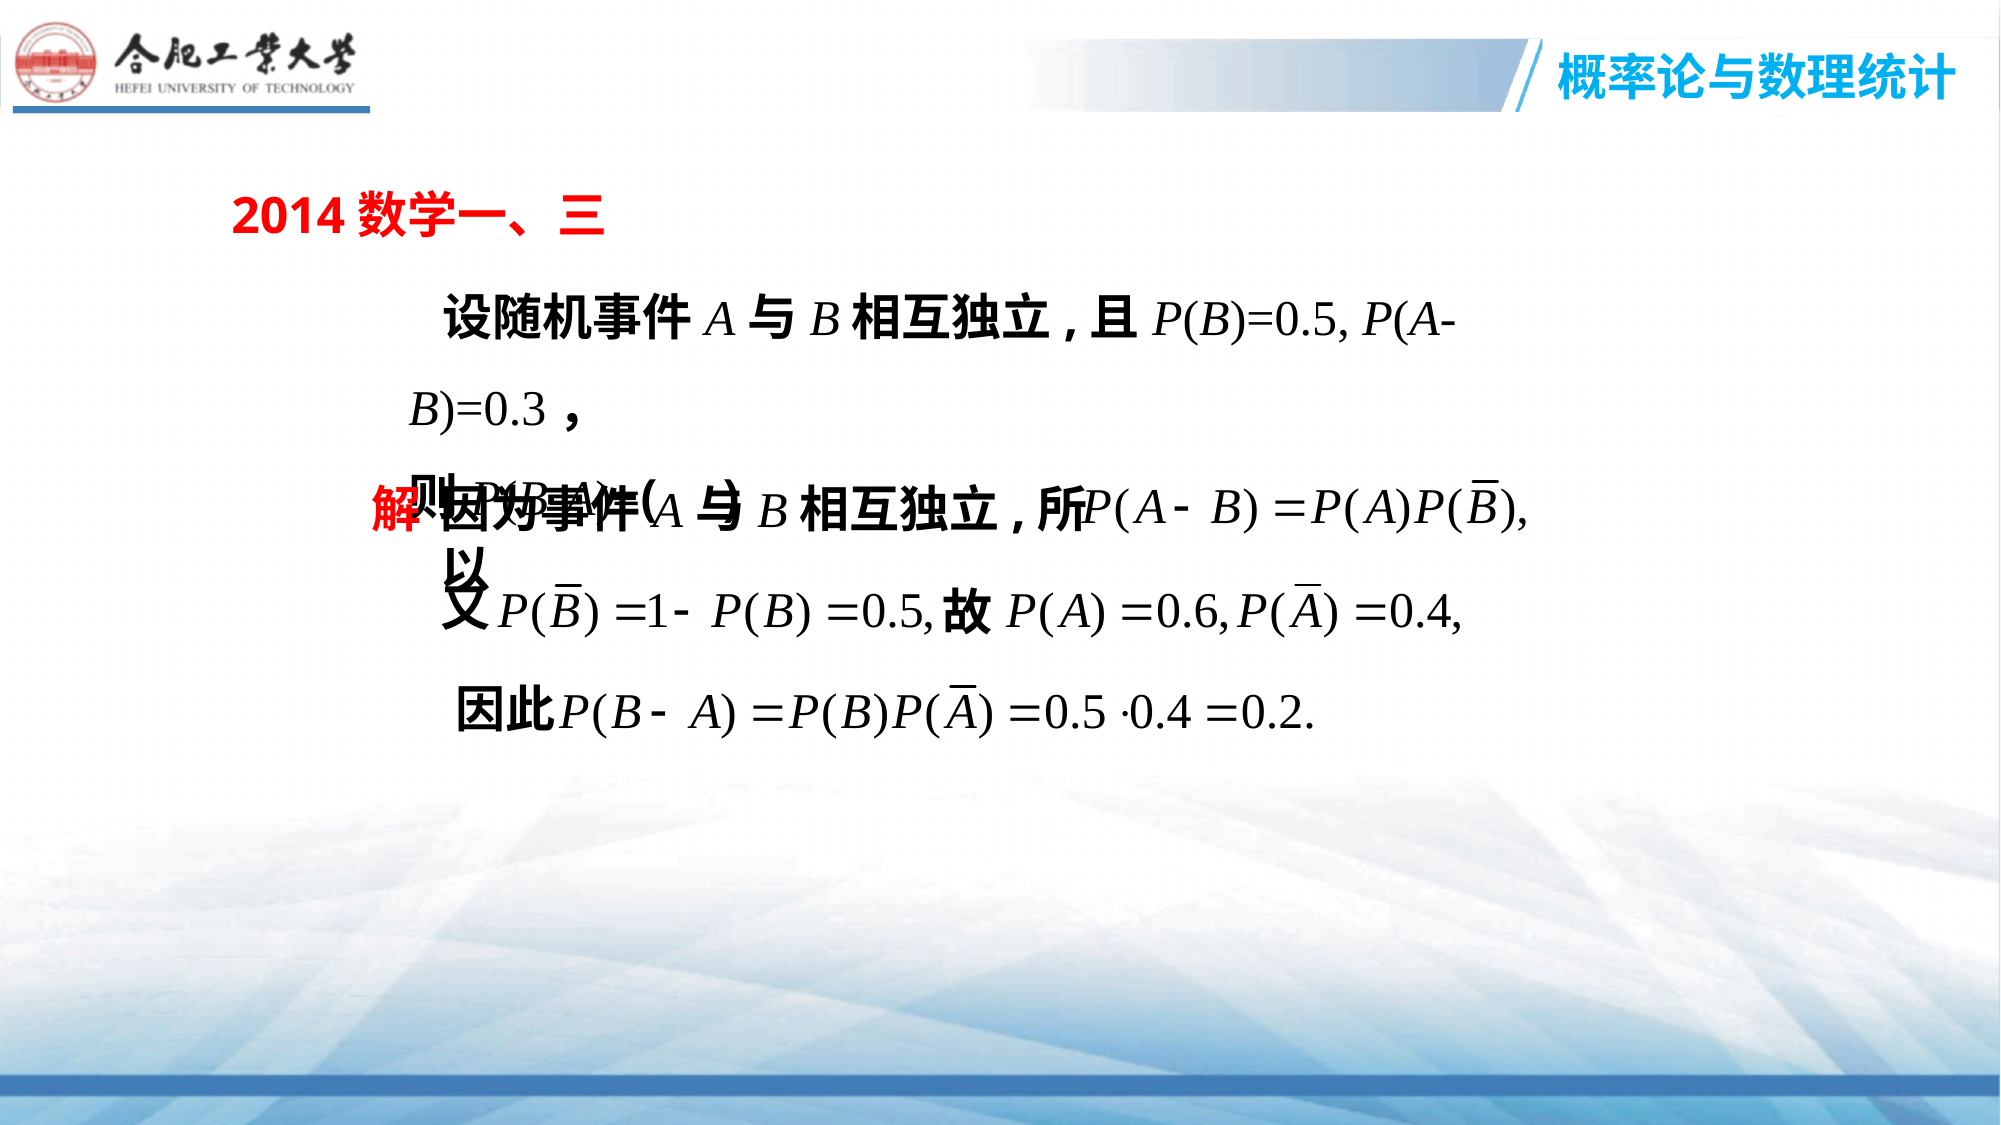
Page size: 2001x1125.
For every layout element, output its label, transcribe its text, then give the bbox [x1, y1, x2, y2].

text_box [1001, 579, 1466, 644]
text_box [1076, 475, 1533, 540]
text_box 2014数学一、三 [216, 176, 666, 251]
text_box 故 [928, 573, 1036, 648]
picture [0, 0, 2001, 1125]
text_box 因为事件A与B相互独立,所以 [425, 470, 1106, 579]
text_box 因此 [440, 670, 628, 745]
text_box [554, 680, 1317, 746]
text_box 又 [425, 568, 511, 644]
text_box 解 [356, 470, 425, 545]
text_box 设随机事件A与B相互独立,且P(B)=0.5, P(A-B)=0.3， 则P(B-A)=( ) [393, 247, 1571, 533]
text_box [492, 579, 939, 644]
